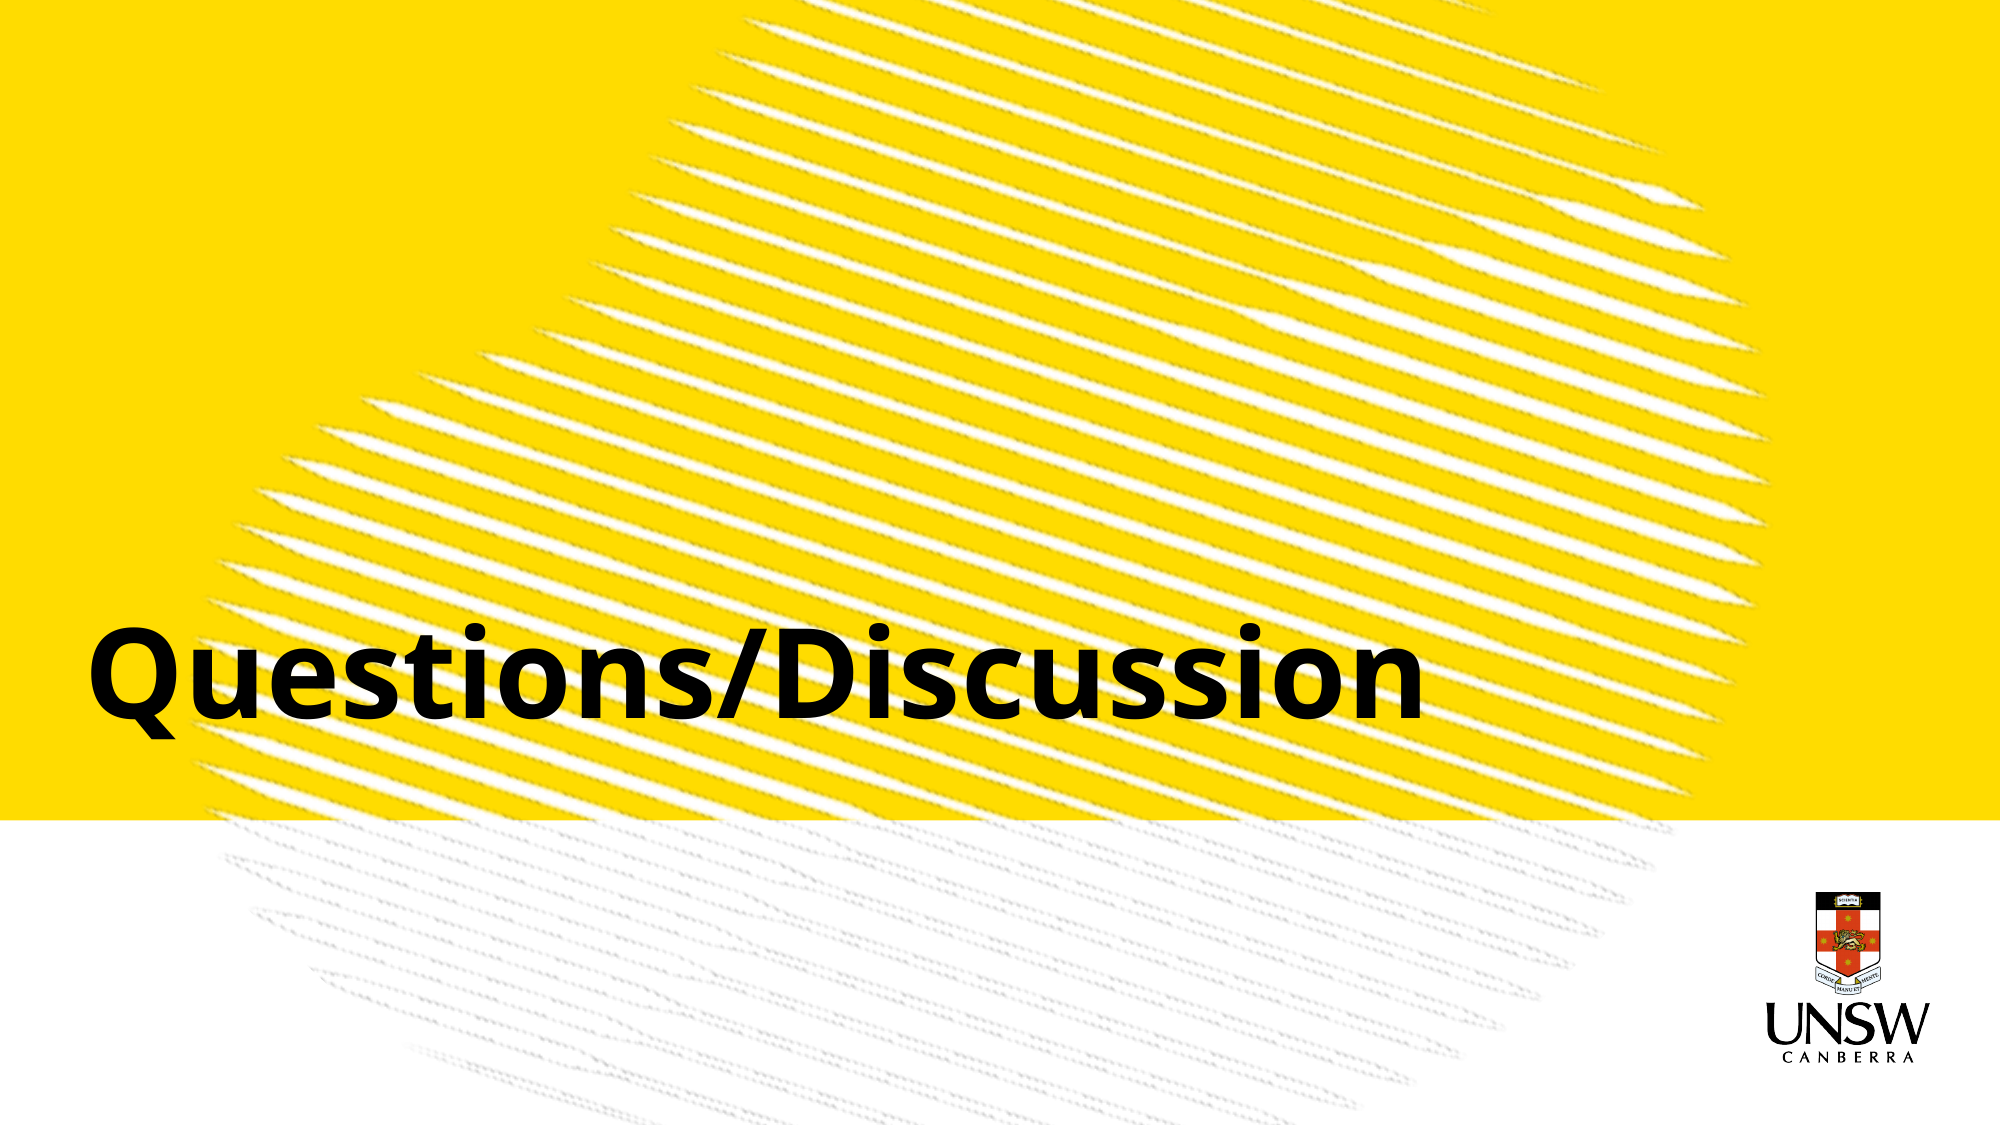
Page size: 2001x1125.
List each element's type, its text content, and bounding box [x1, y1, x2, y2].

picture [1766, 892, 1930, 1063]
text_box Questions/Discussion [69, 256, 1939, 752]
